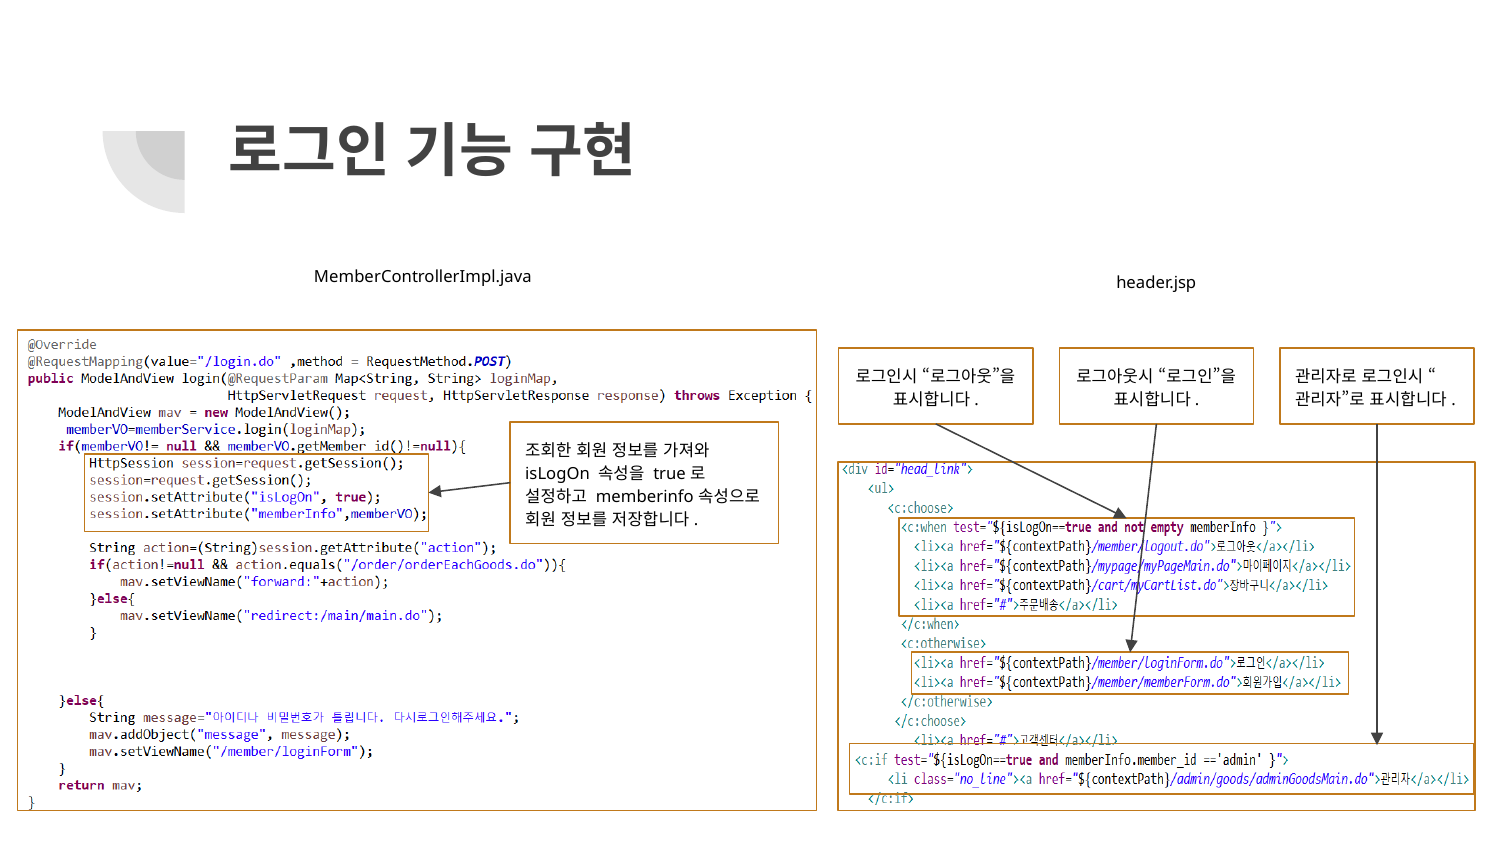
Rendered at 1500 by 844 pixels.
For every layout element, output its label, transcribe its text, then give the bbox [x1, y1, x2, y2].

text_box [935, 421, 1127, 519]
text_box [428, 481, 511, 493]
text_box 로그인시 “로그아웃”을 표시합니다. [838, 348, 1033, 424]
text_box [1129, 421, 1157, 653]
text_box header.jsp [910, 262, 1403, 303]
text_box MemberControllerImpl.java [30, 255, 816, 296]
text_box 로그아웃시 “로그인”을 표시합니다. [1059, 348, 1254, 424]
text_box 관리자로 로그인시 “관리자”로 표시합니다. [1279, 348, 1475, 424]
title 로그인 기능 구현 [213, 98, 1368, 263]
picture [838, 462, 1475, 811]
picture [17, 330, 816, 811]
